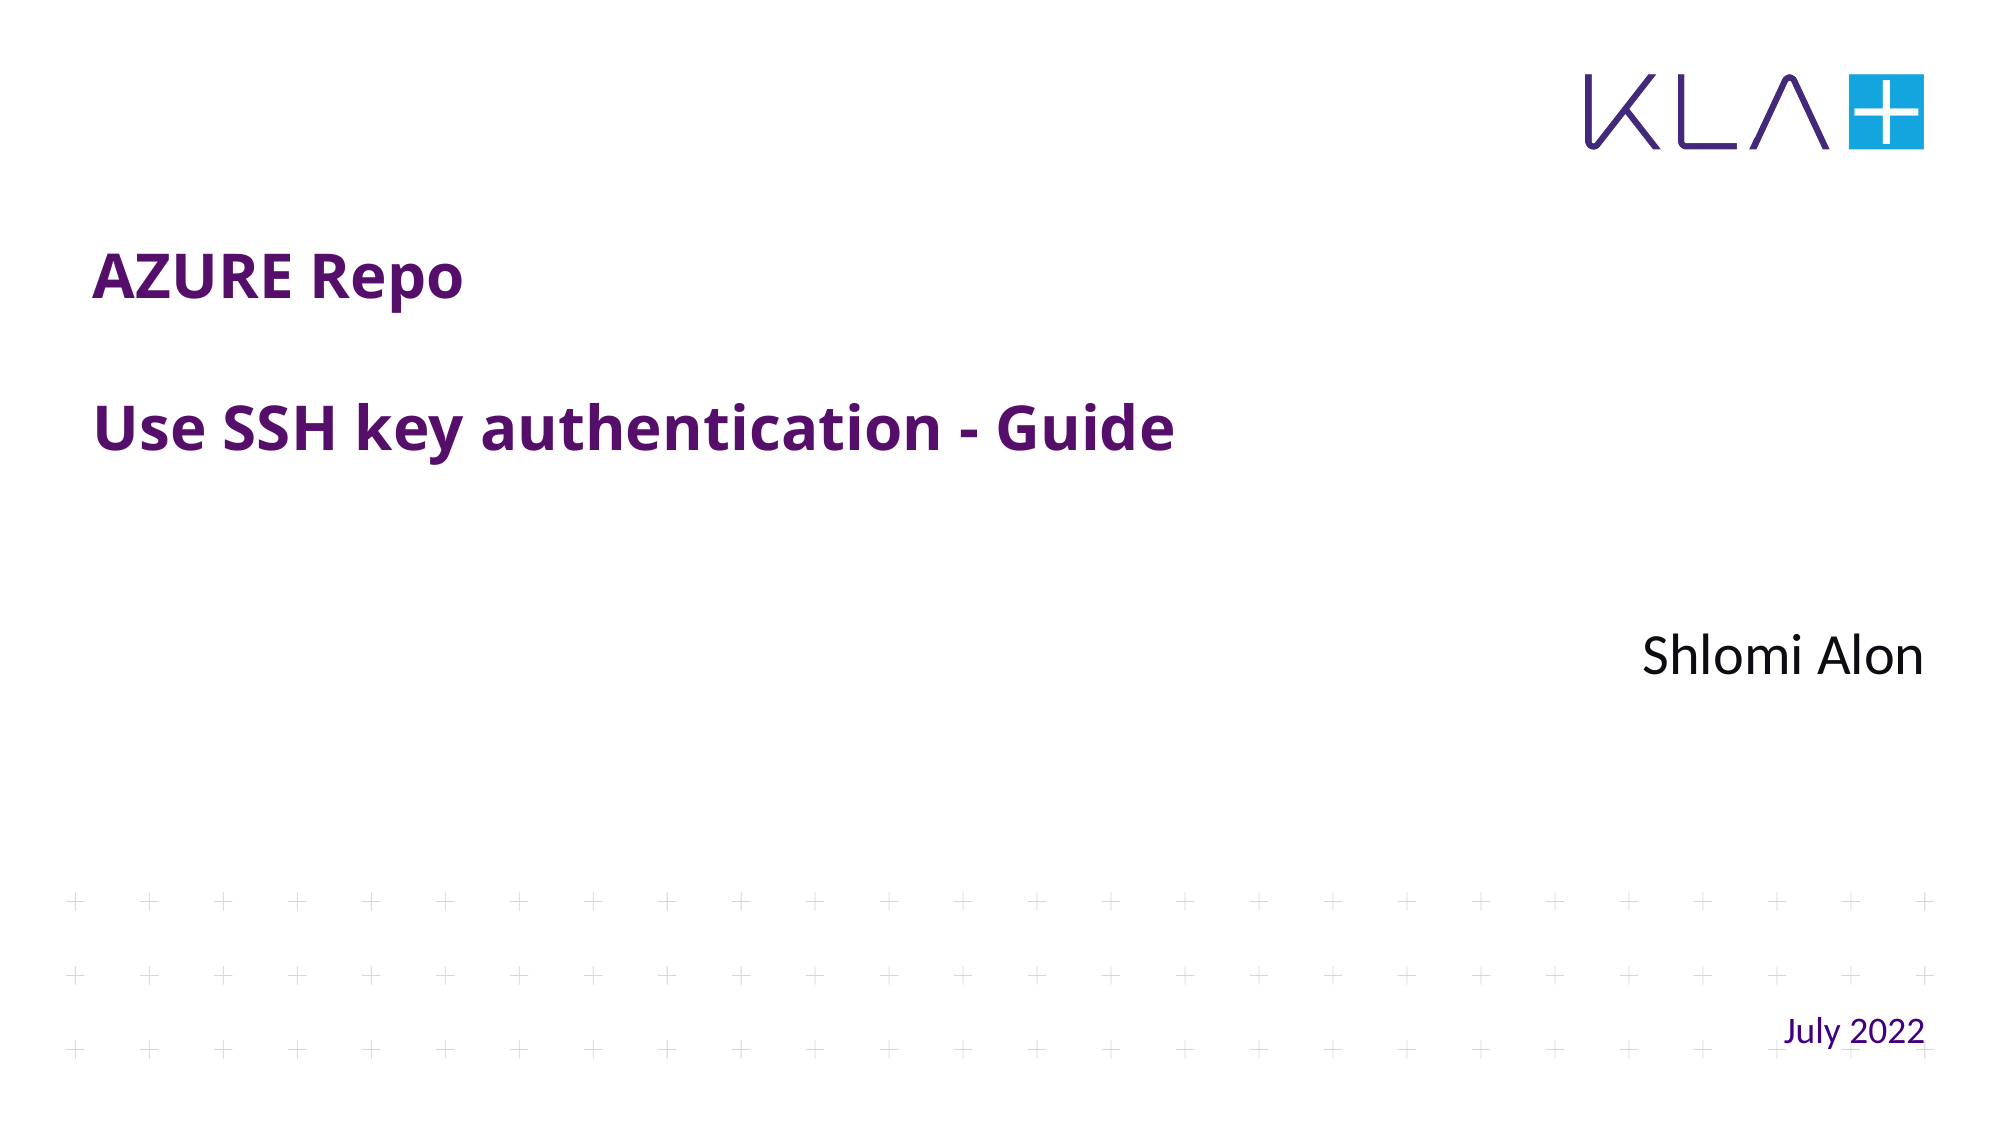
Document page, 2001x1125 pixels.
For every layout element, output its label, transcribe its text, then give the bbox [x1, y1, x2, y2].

list July 2022 [1417, 1008, 1941, 1069]
subtitle Shlomi Alon [888, 622, 1941, 709]
title AZURE Repo Use SSH key authentication - Guide [77, 226, 1941, 634]
picture [1585, 74, 1924, 150]
